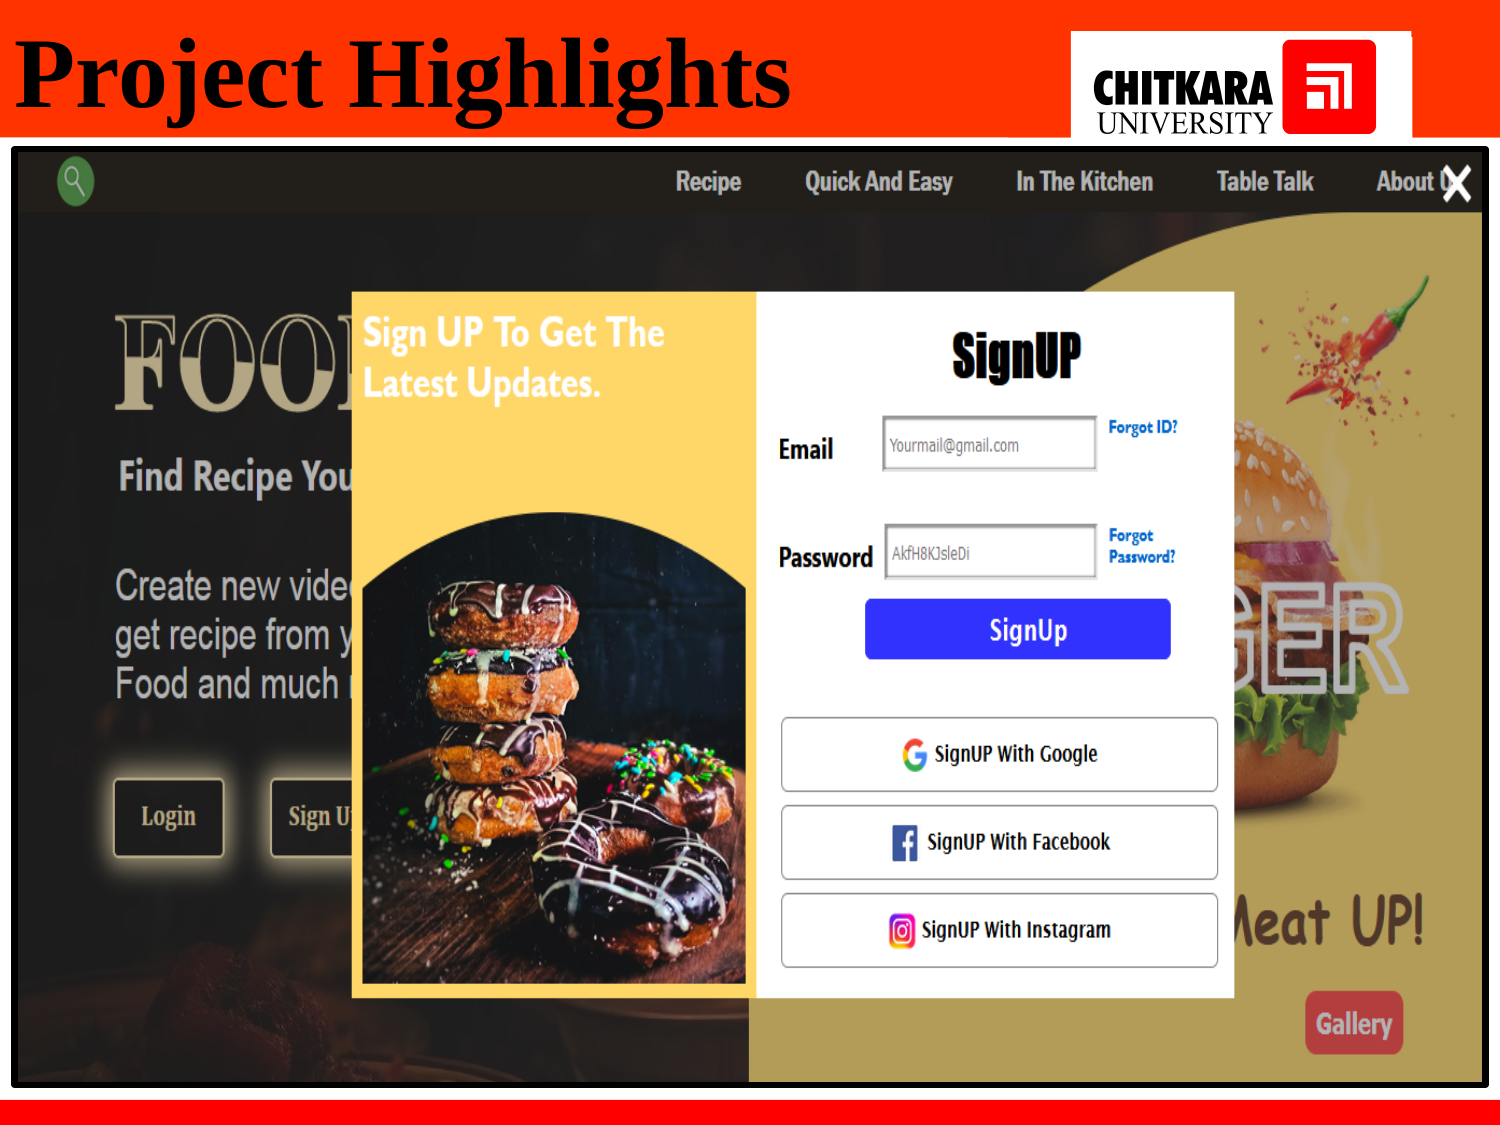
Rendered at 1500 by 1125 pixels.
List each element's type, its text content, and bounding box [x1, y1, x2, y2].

picture [1074, 37, 1391, 138]
picture [17, 152, 1483, 1082]
text_box Project Highlights [0, 0, 886, 135]
